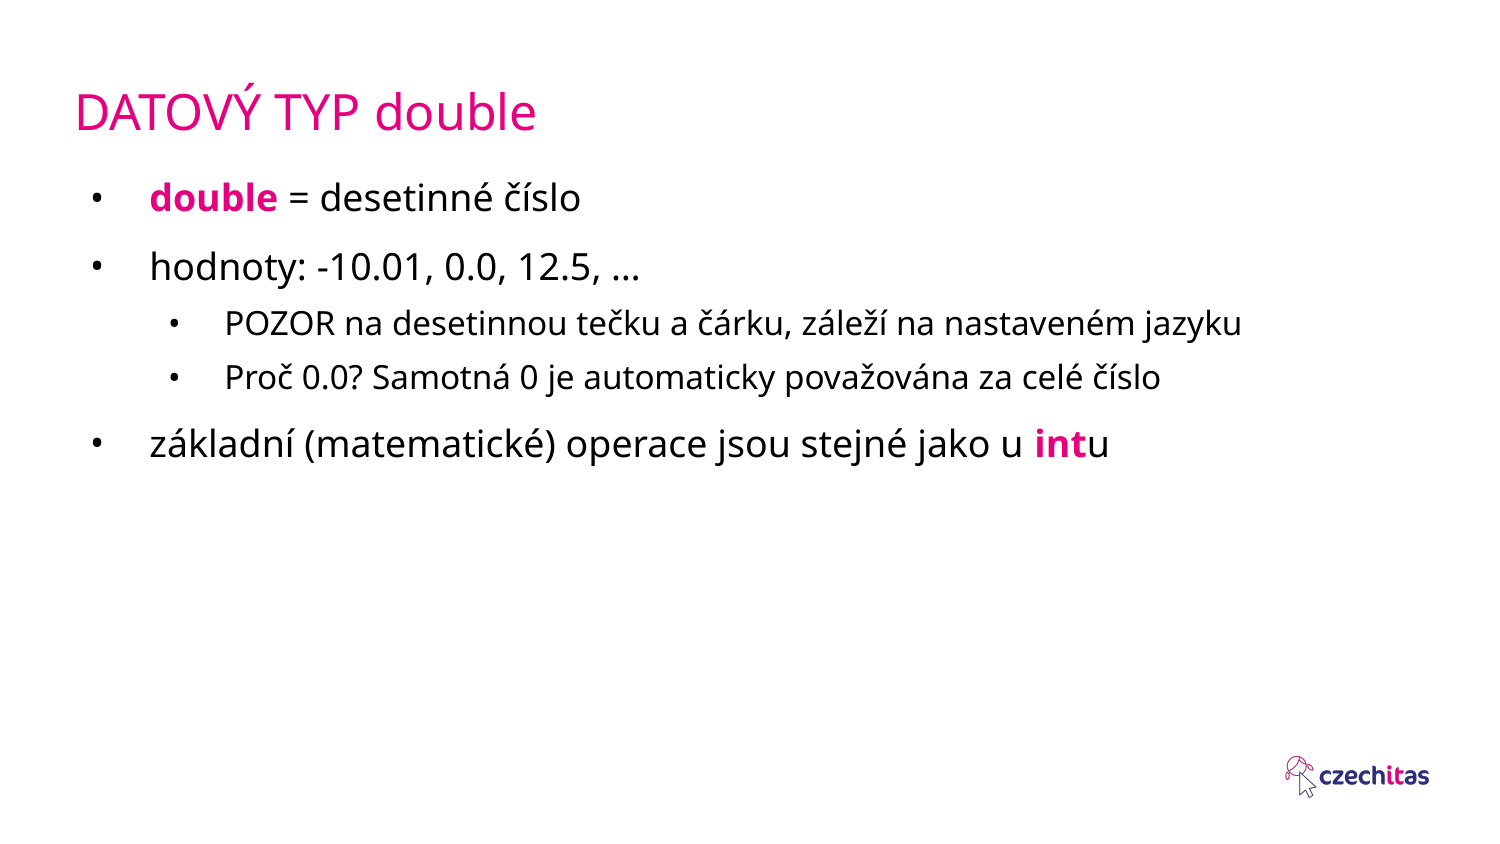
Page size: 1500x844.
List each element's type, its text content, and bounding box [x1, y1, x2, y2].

list double = desetinné číslo hodnoty: -10.01, 0.0, 12.5, … POZOR na desetinnou tečku a čárku, záleží na nastaveném jazyku Proč 0.0? Samotná 0 je automaticky považována za celé číslo základní (matematické) operace jsou stejné jako u intu [74, 167, 1426, 738]
picture [1268, 737, 1450, 817]
title DATOVÝ TYP double [74, 71, 1426, 147]
